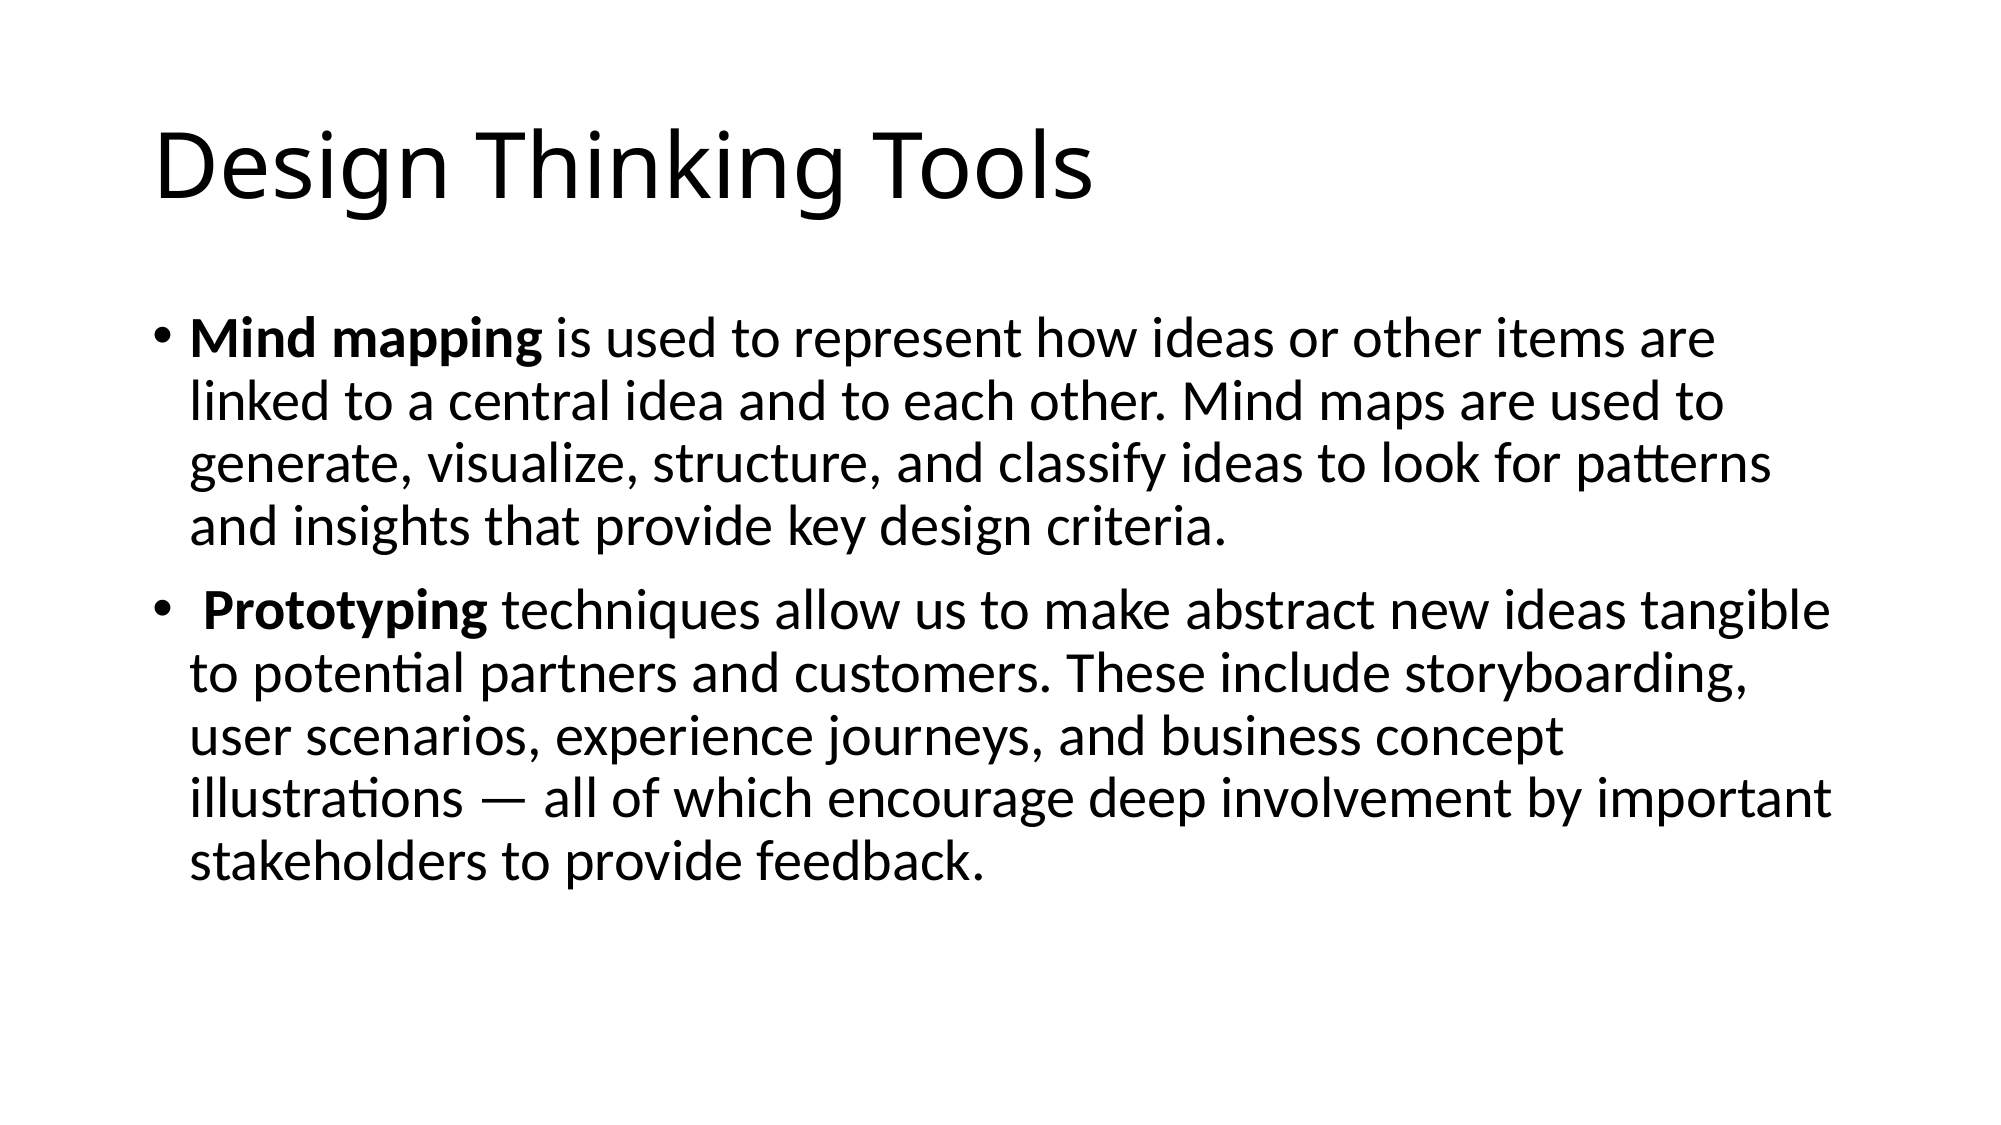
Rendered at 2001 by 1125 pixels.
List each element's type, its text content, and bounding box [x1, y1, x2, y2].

title Design Thinking Tools [137, 59, 1863, 278]
list Mind mapping is used to represent how ideas or other items are linked to a central idea and to each other. Mind maps are used to generate, visualize, structure, and classify ideas to look for patterns and insights that provide key design criteria. Prototyping techniques allow us to make abstract new ideas tangible to potential partners and customers. These include storyboarding, user scenarios, experience journeys, and business concept illustrations — all of which encourage deep involvement by important stakeholders to provide feedback. [137, 299, 1863, 1014]
